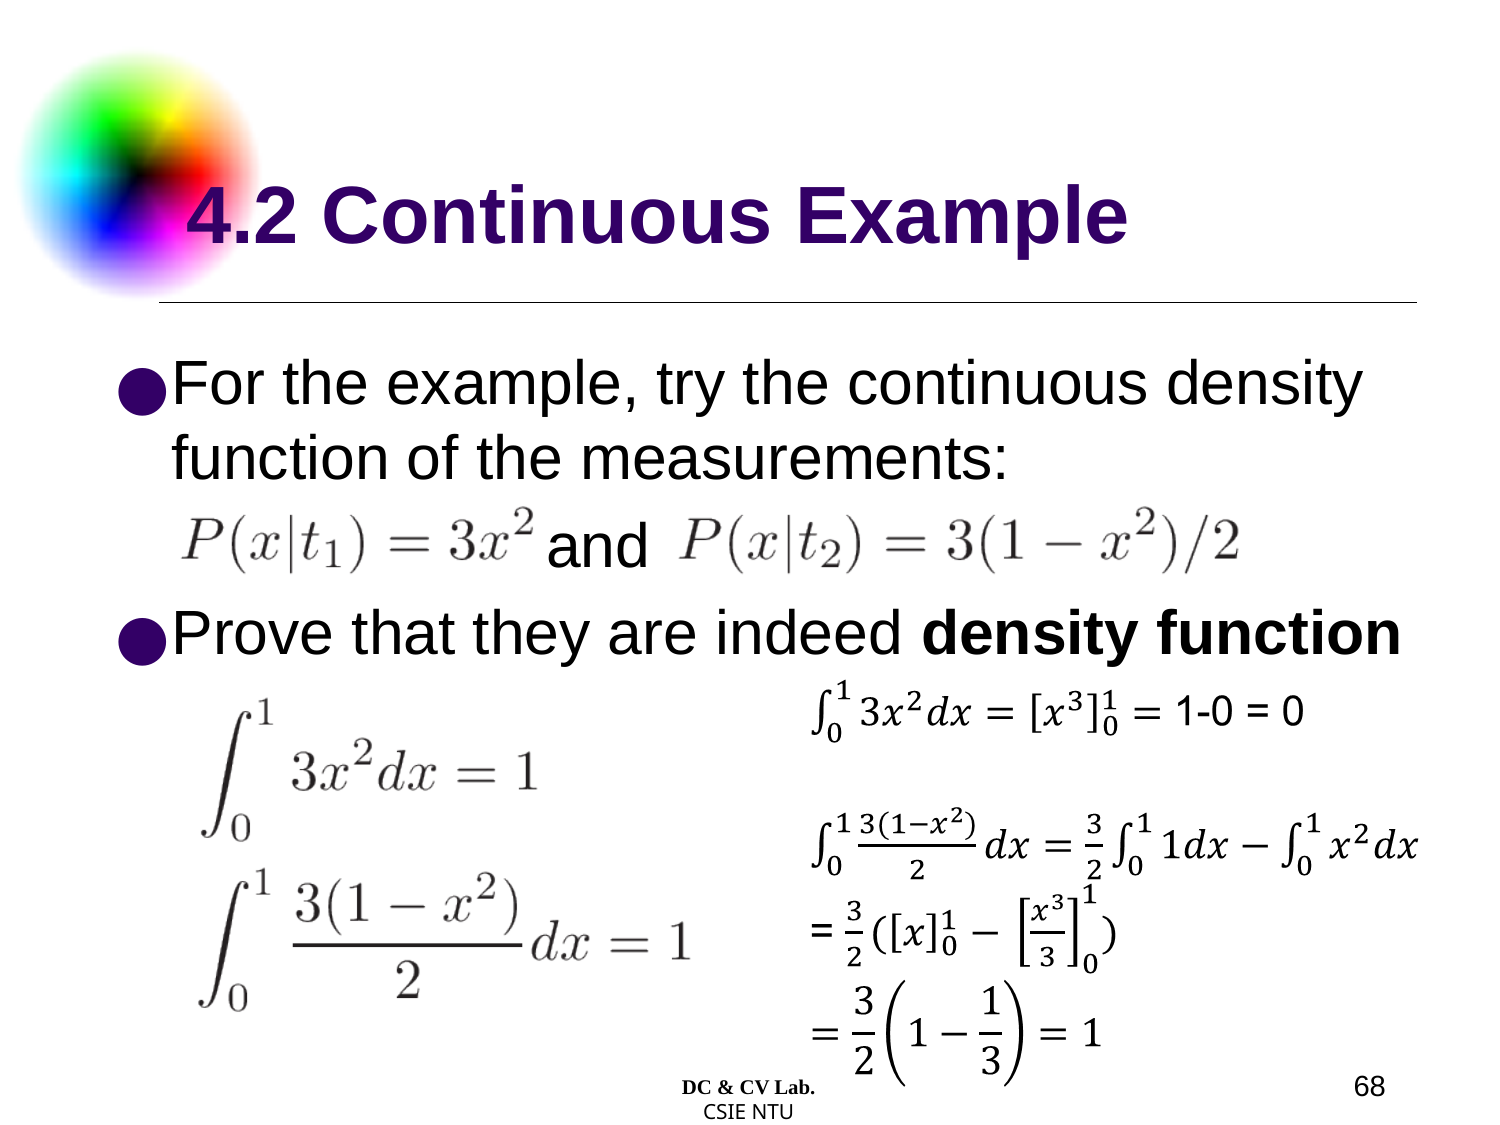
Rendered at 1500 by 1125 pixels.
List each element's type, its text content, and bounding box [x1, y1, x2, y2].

list For the example, try the continuous density function of the measurements: and Prove that they are indeed density function [100, 334, 1451, 1059]
picture [171, 501, 540, 579]
picture [190, 696, 549, 845]
picture [0, 42, 272, 318]
picture [670, 501, 1246, 579]
text_box [809, 801, 1438, 1090]
title 4.2 Continuous Example [171, 54, 1500, 268]
text_box ‹#› [1338, 1059, 1500, 1120]
text_box [809, 675, 1310, 744]
footer DC & CV Lab. CSIE NTU [511, 1066, 987, 1125]
picture [190, 866, 698, 1015]
